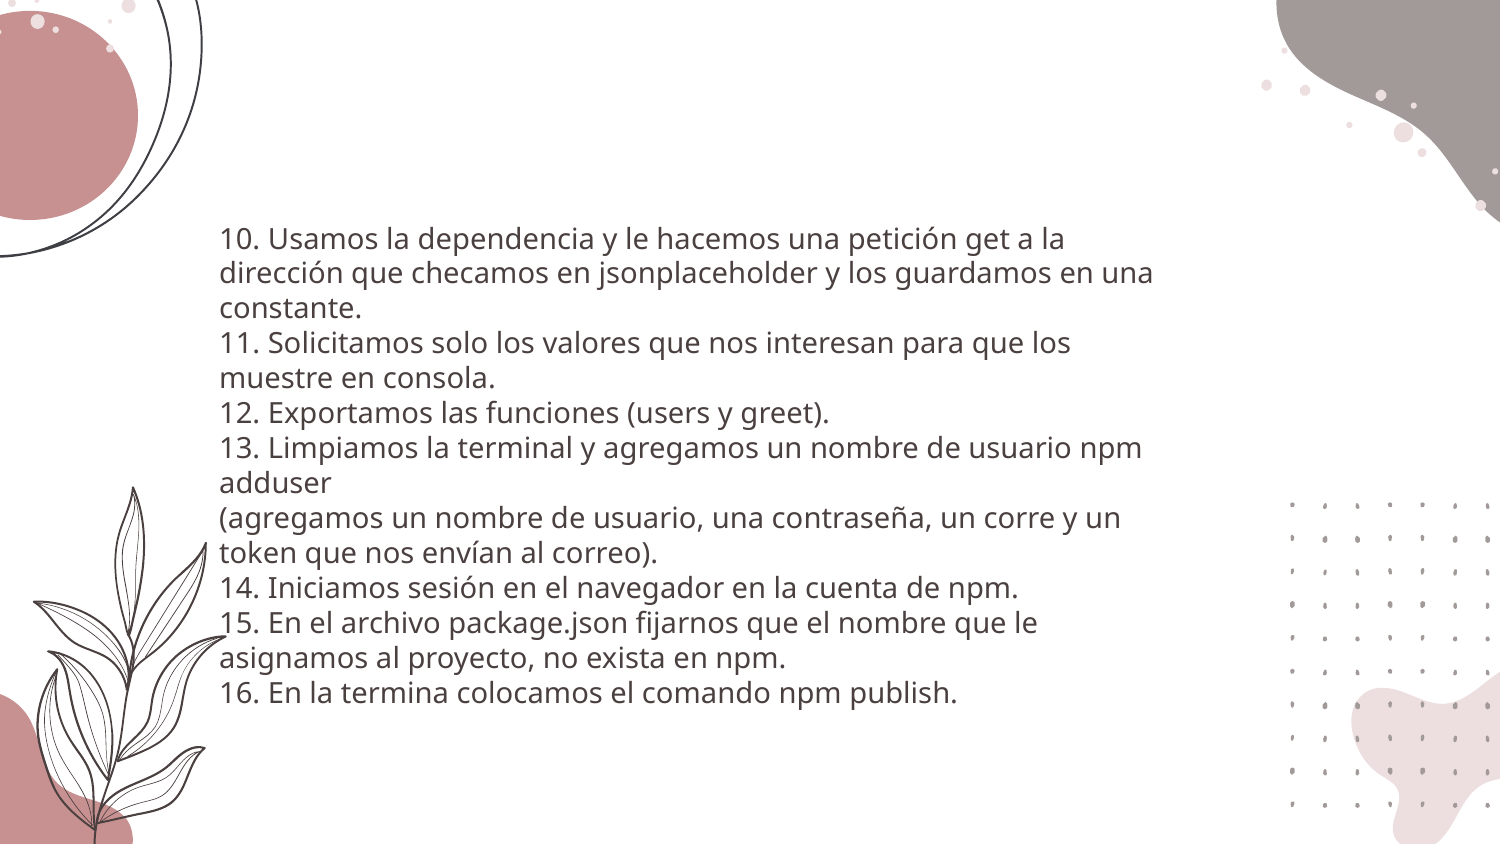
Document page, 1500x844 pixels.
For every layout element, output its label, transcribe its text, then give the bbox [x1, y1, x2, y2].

subtitle 10. Usamos la dependencia y le hacemos una petición get a la dirección que checamos en jsonplaceholder y los guardamos en una constante. 11. Solicitamos solo los valores que nos interesan para que los muestre en consola. 12. Exportamos las funciones (users y greet). 13. Limpiamos la terminal y agregamos un nombre de usuario npm adduser (agregamos un nombre de usuario, una contraseña, un corre y un token que nos envían al correo). 14. Iniciamos sesión en el navegador en la cuenta de npm. 15. En el archivo package.json fijarnos que el nombre que le asignamos al proyecto, no exista en npm. 16. En la termina colocamos el comando npm publish. [181, 204, 1206, 366]
